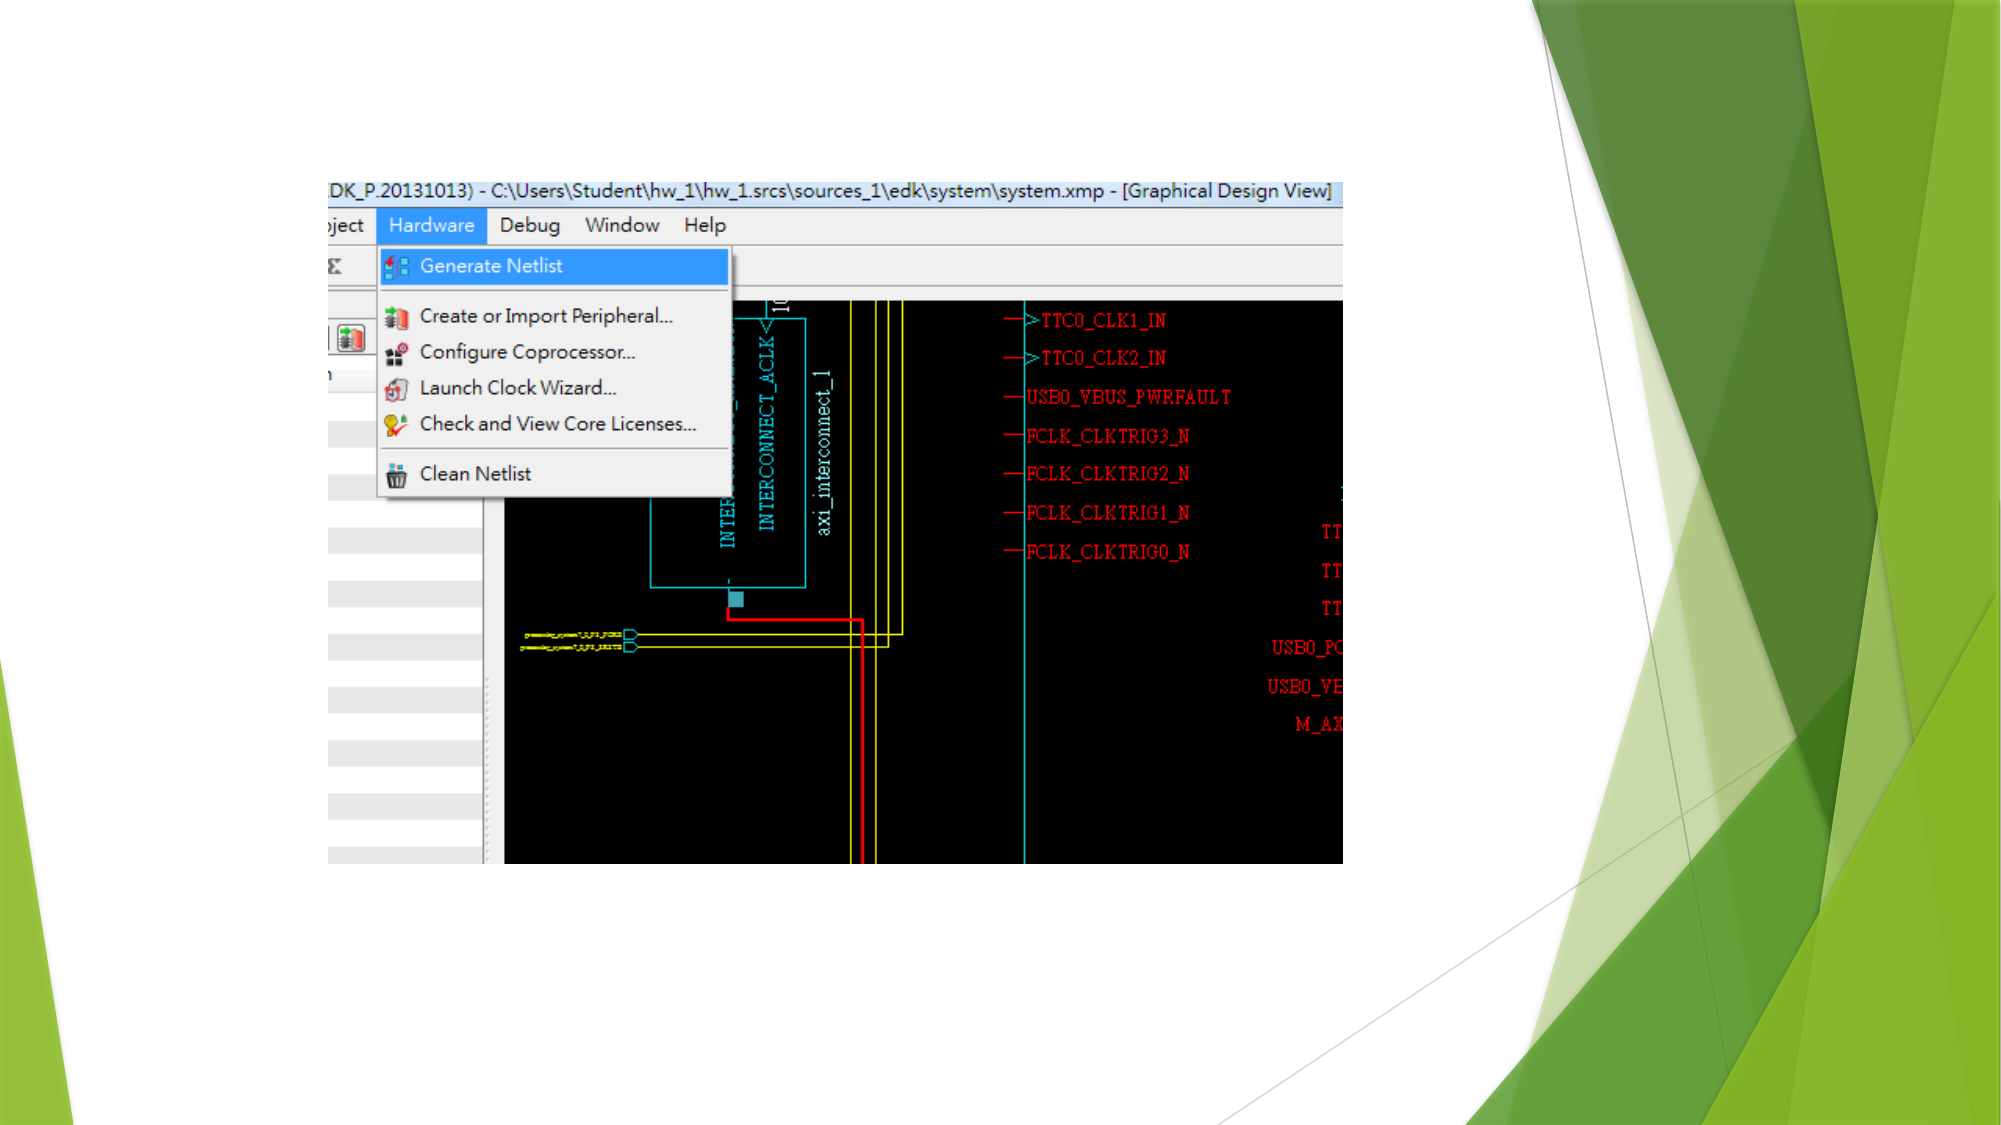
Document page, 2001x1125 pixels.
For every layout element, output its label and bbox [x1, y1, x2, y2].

picture [328, 182, 1344, 865]
